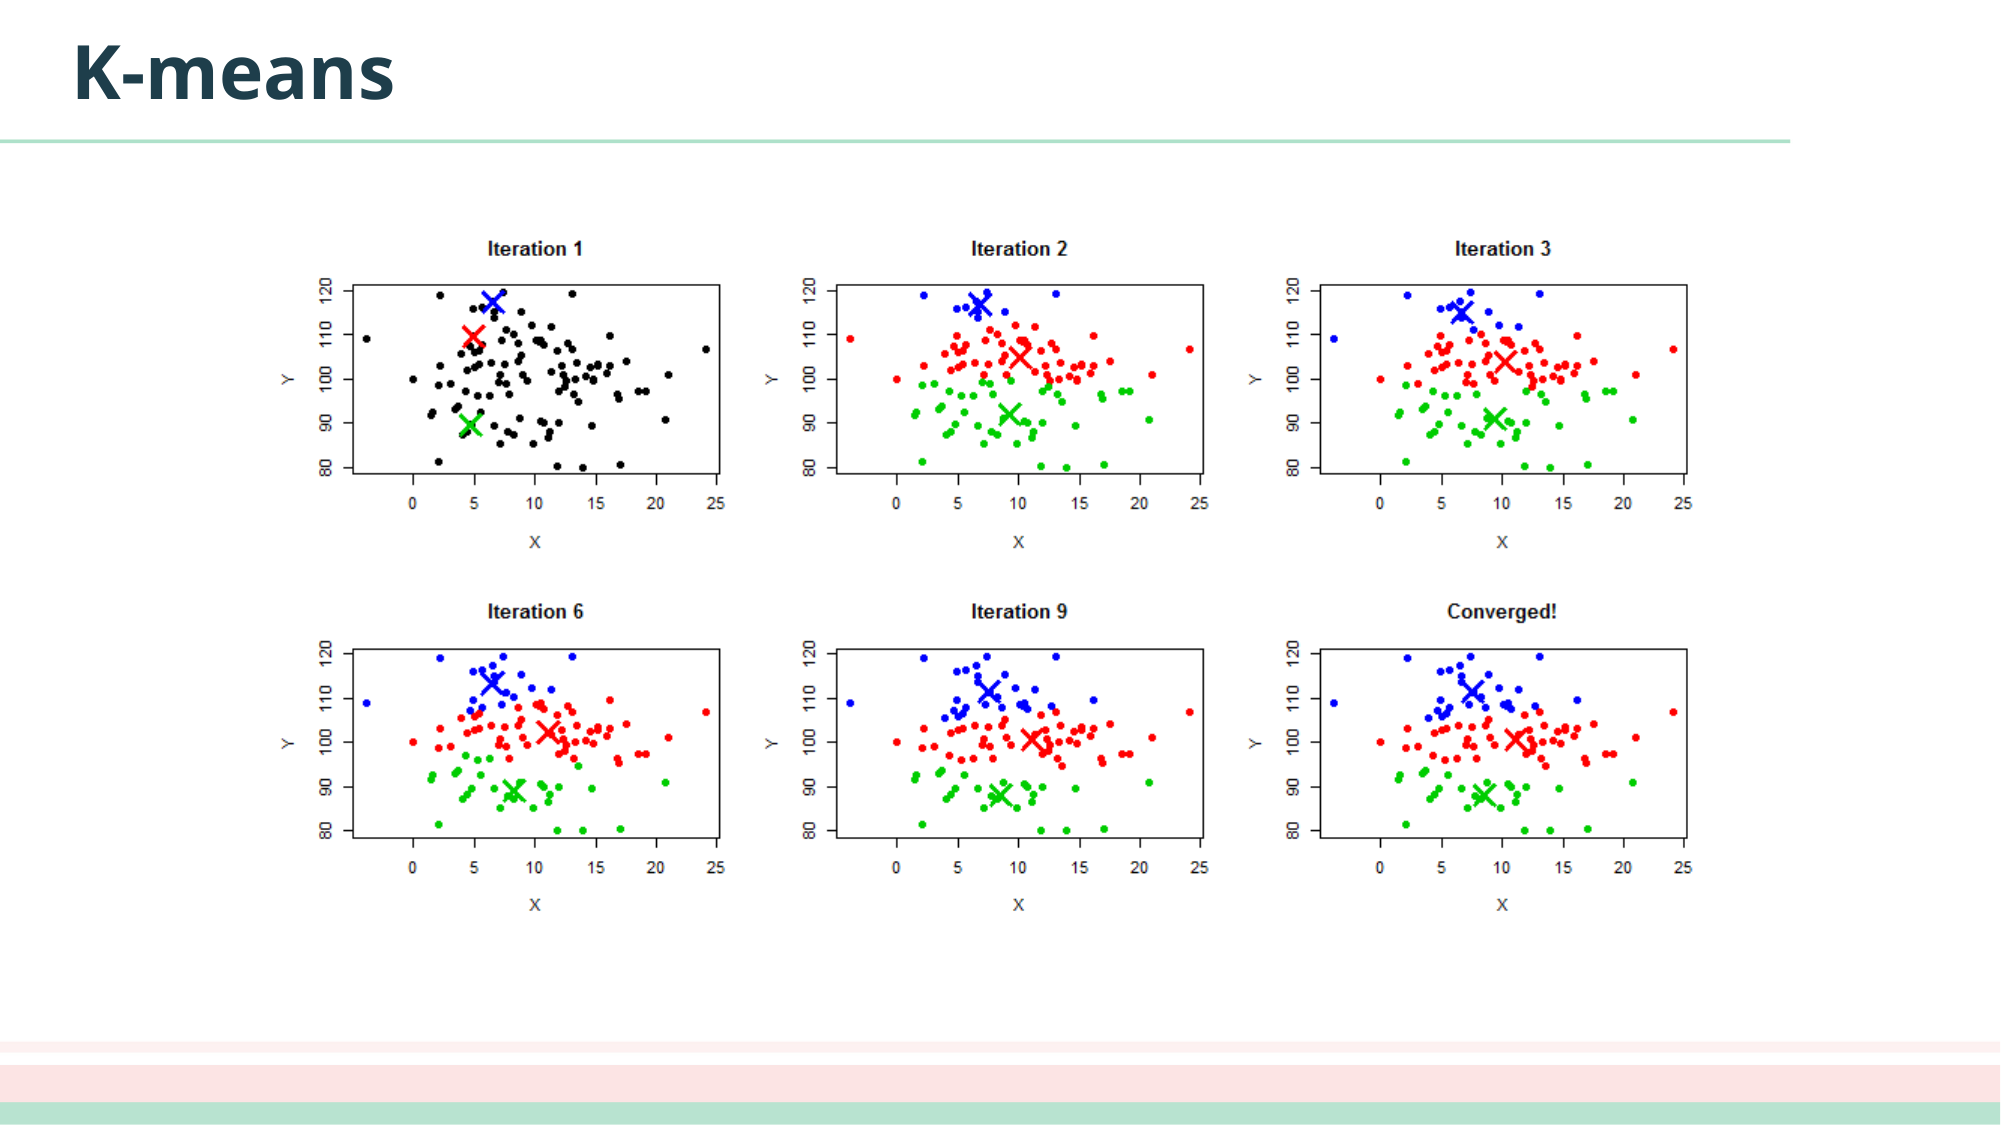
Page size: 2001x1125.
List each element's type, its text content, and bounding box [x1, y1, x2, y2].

picture [0, 0, 2001, 1125]
title K-means [56, 11, 1782, 140]
